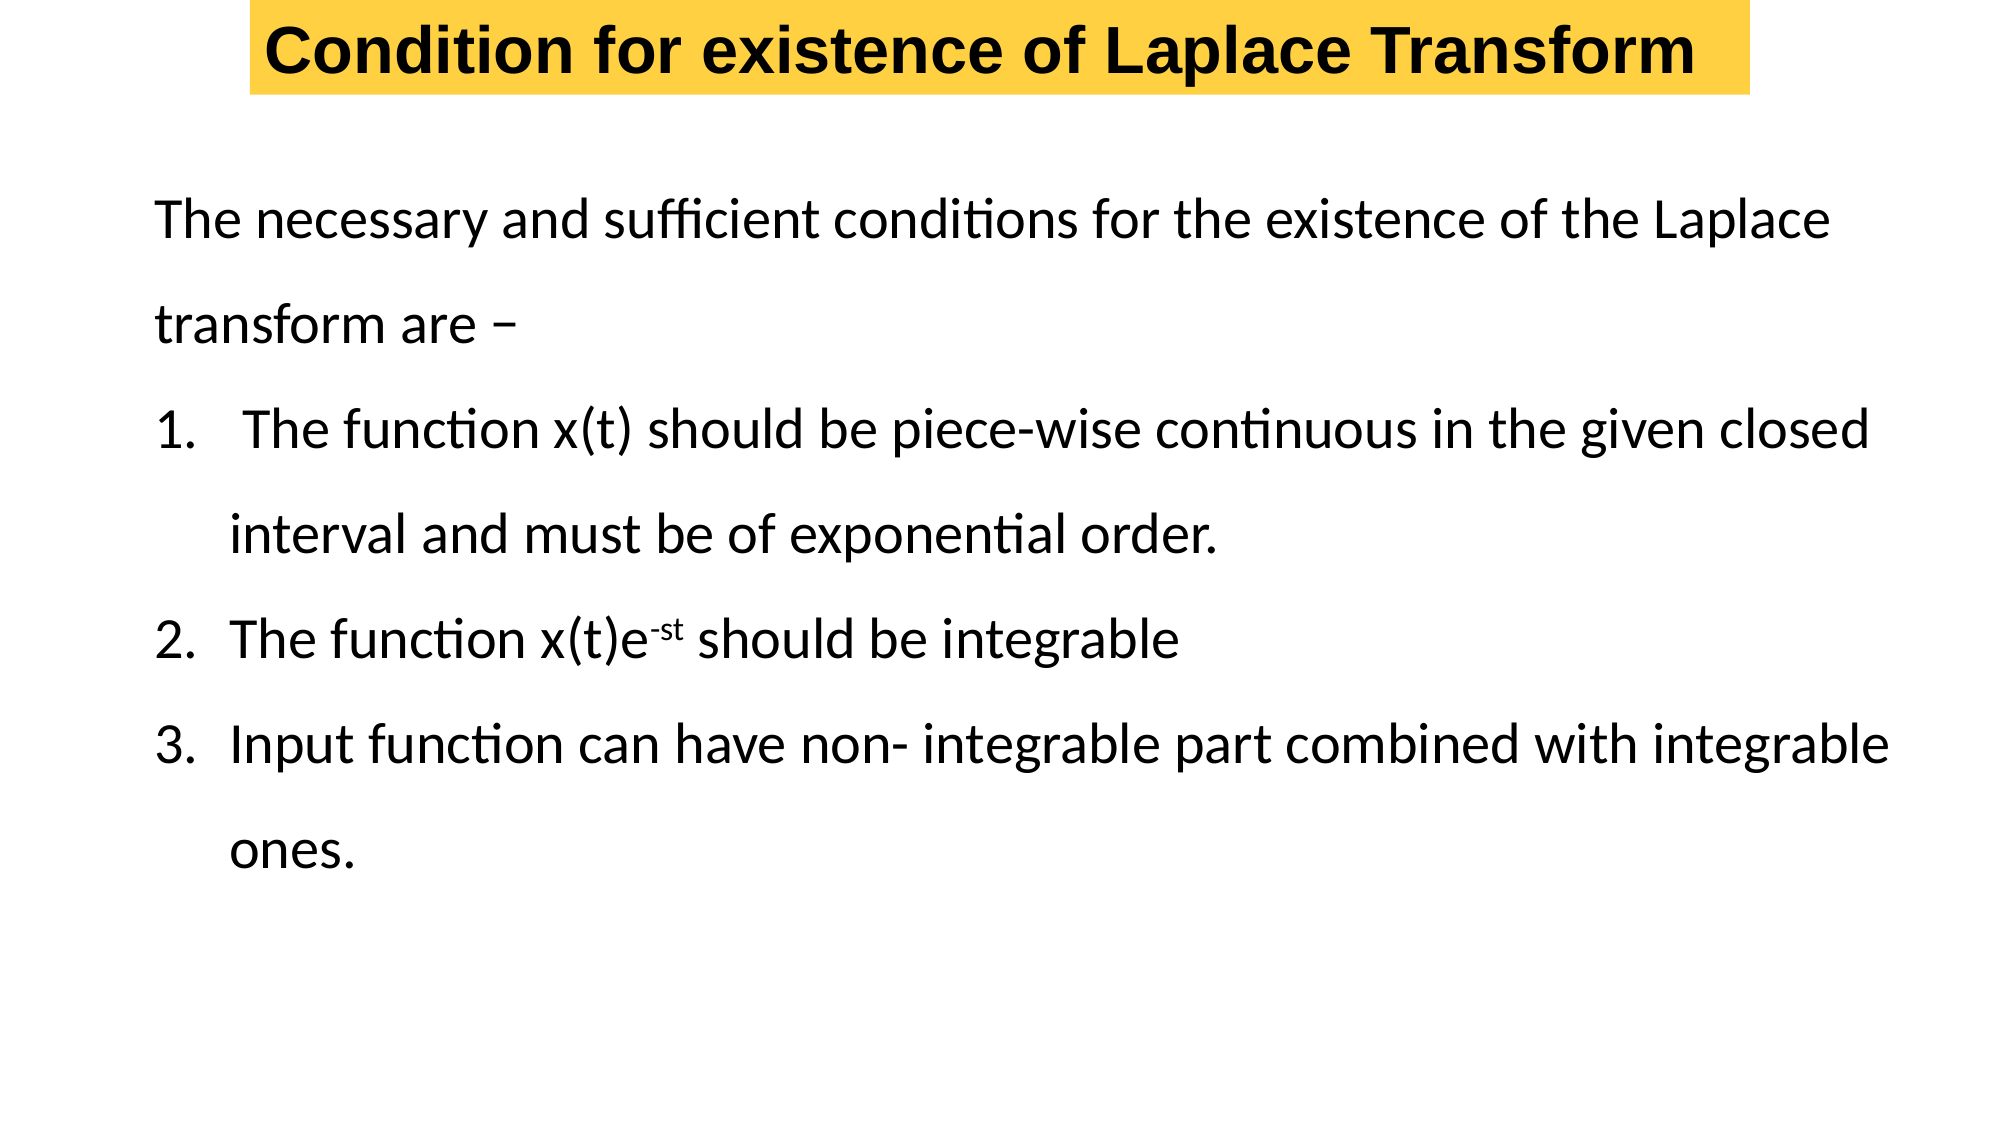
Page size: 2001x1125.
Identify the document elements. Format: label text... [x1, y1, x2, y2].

text_box The necessary and sufficient conditions for the existence of the Laplace transform are − The function x(t) should be piece-wise continuous in the given closed interval and must be of exponential order. The function x(t)e-st should be integrable Input function can have non- integrable part combined with integrable ones. [139, 137, 1917, 888]
text_box Condition for existence of Laplace Transform [249, 0, 1750, 95]
